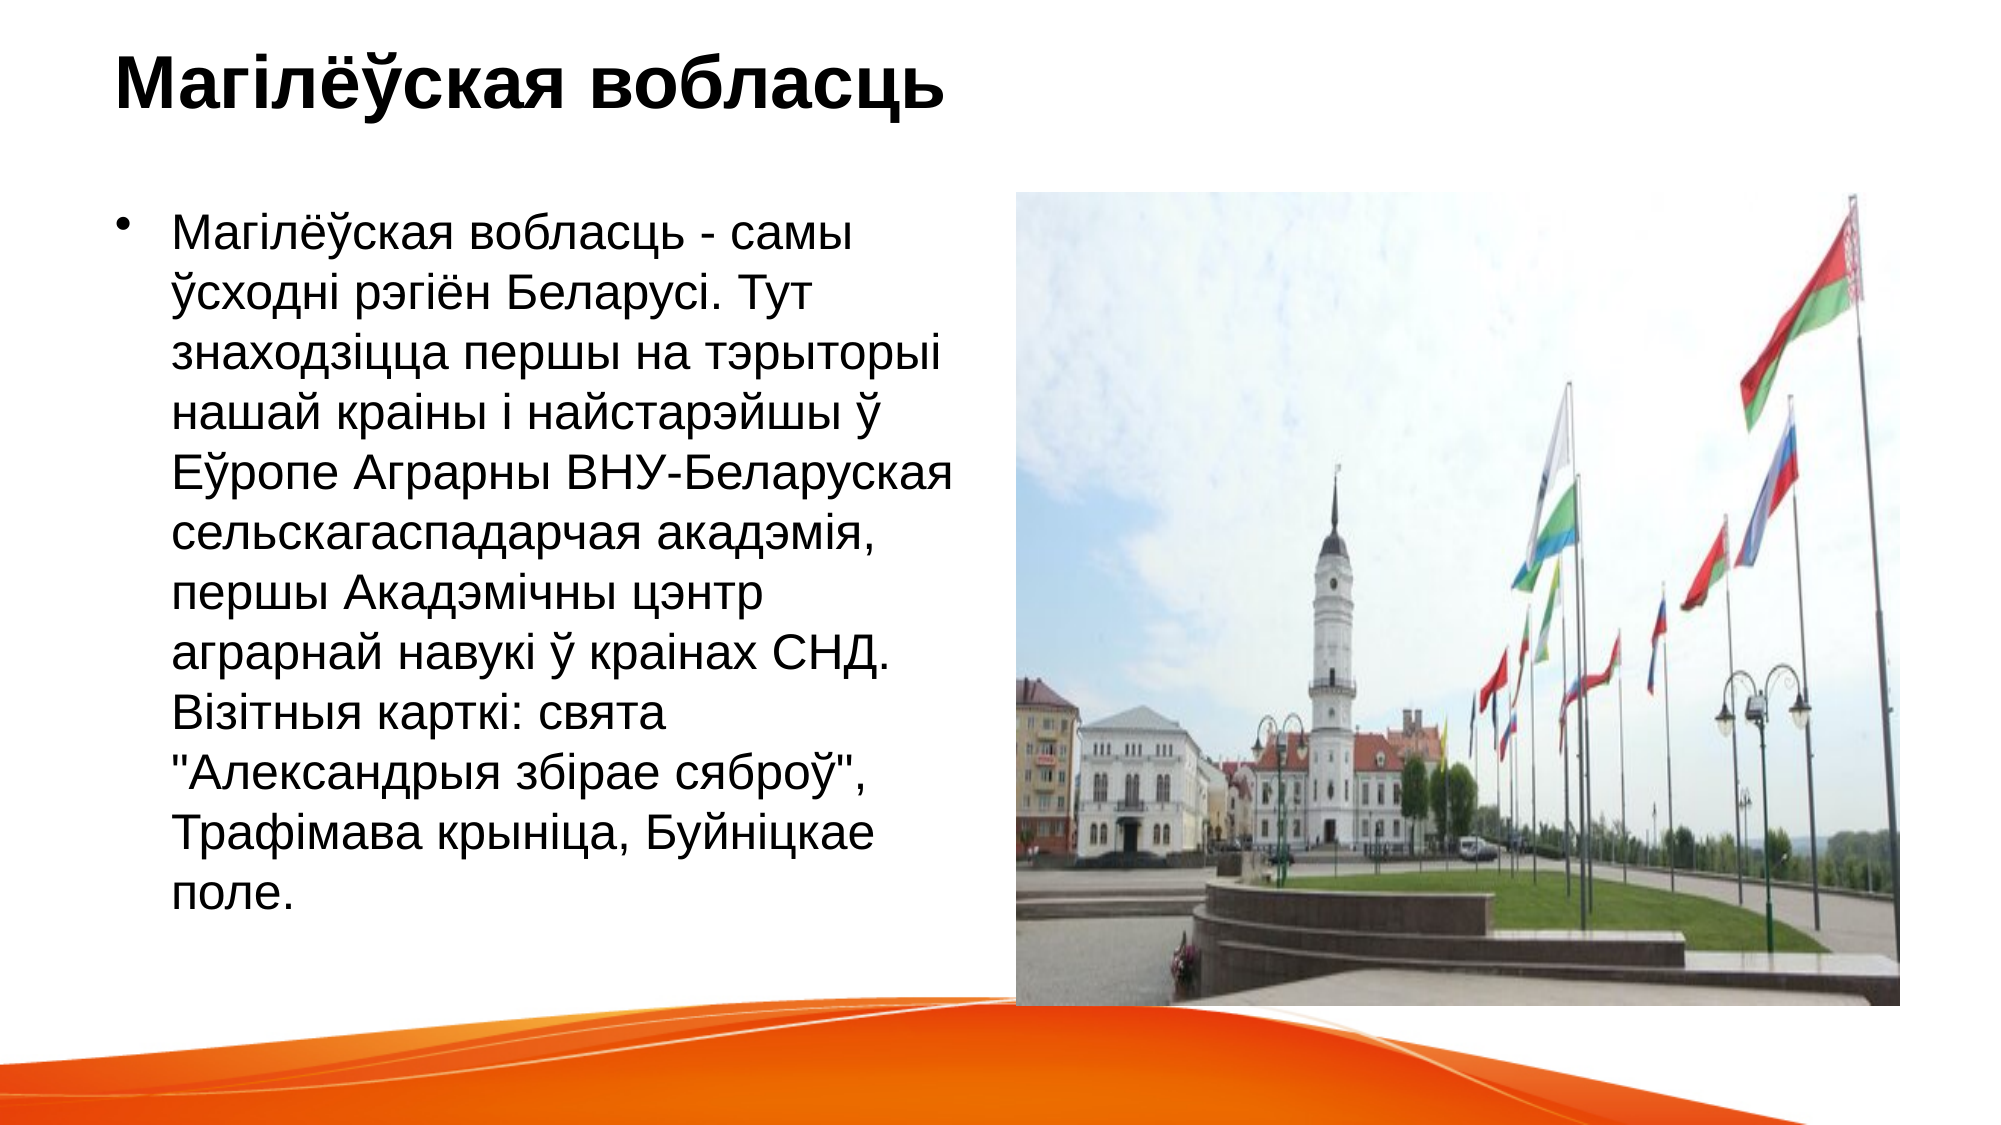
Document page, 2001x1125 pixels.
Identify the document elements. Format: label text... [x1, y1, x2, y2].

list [1016, 192, 1900, 1006]
list Магілёўская вобласць - самы ўсходні рэгіён Беларусі. Тут знаходзіцца першы на тэрыторыі нашай краіны і найстарэйшы ў Еўропе Аграрны ВНУ-Беларуская сельскагаспадарчая акадэмія, першы Акадэмічны цэнтр аграрнай навукі ў краінах СНД. Візітныя карткі: свята "Александрыя збірае сяброў", Трафімава крыніца, Буйніцкае поле. [99, 192, 984, 1006]
picture [0, 0, 2000, 1125]
title Магілёўская вобласць [99, 30, 1901, 127]
